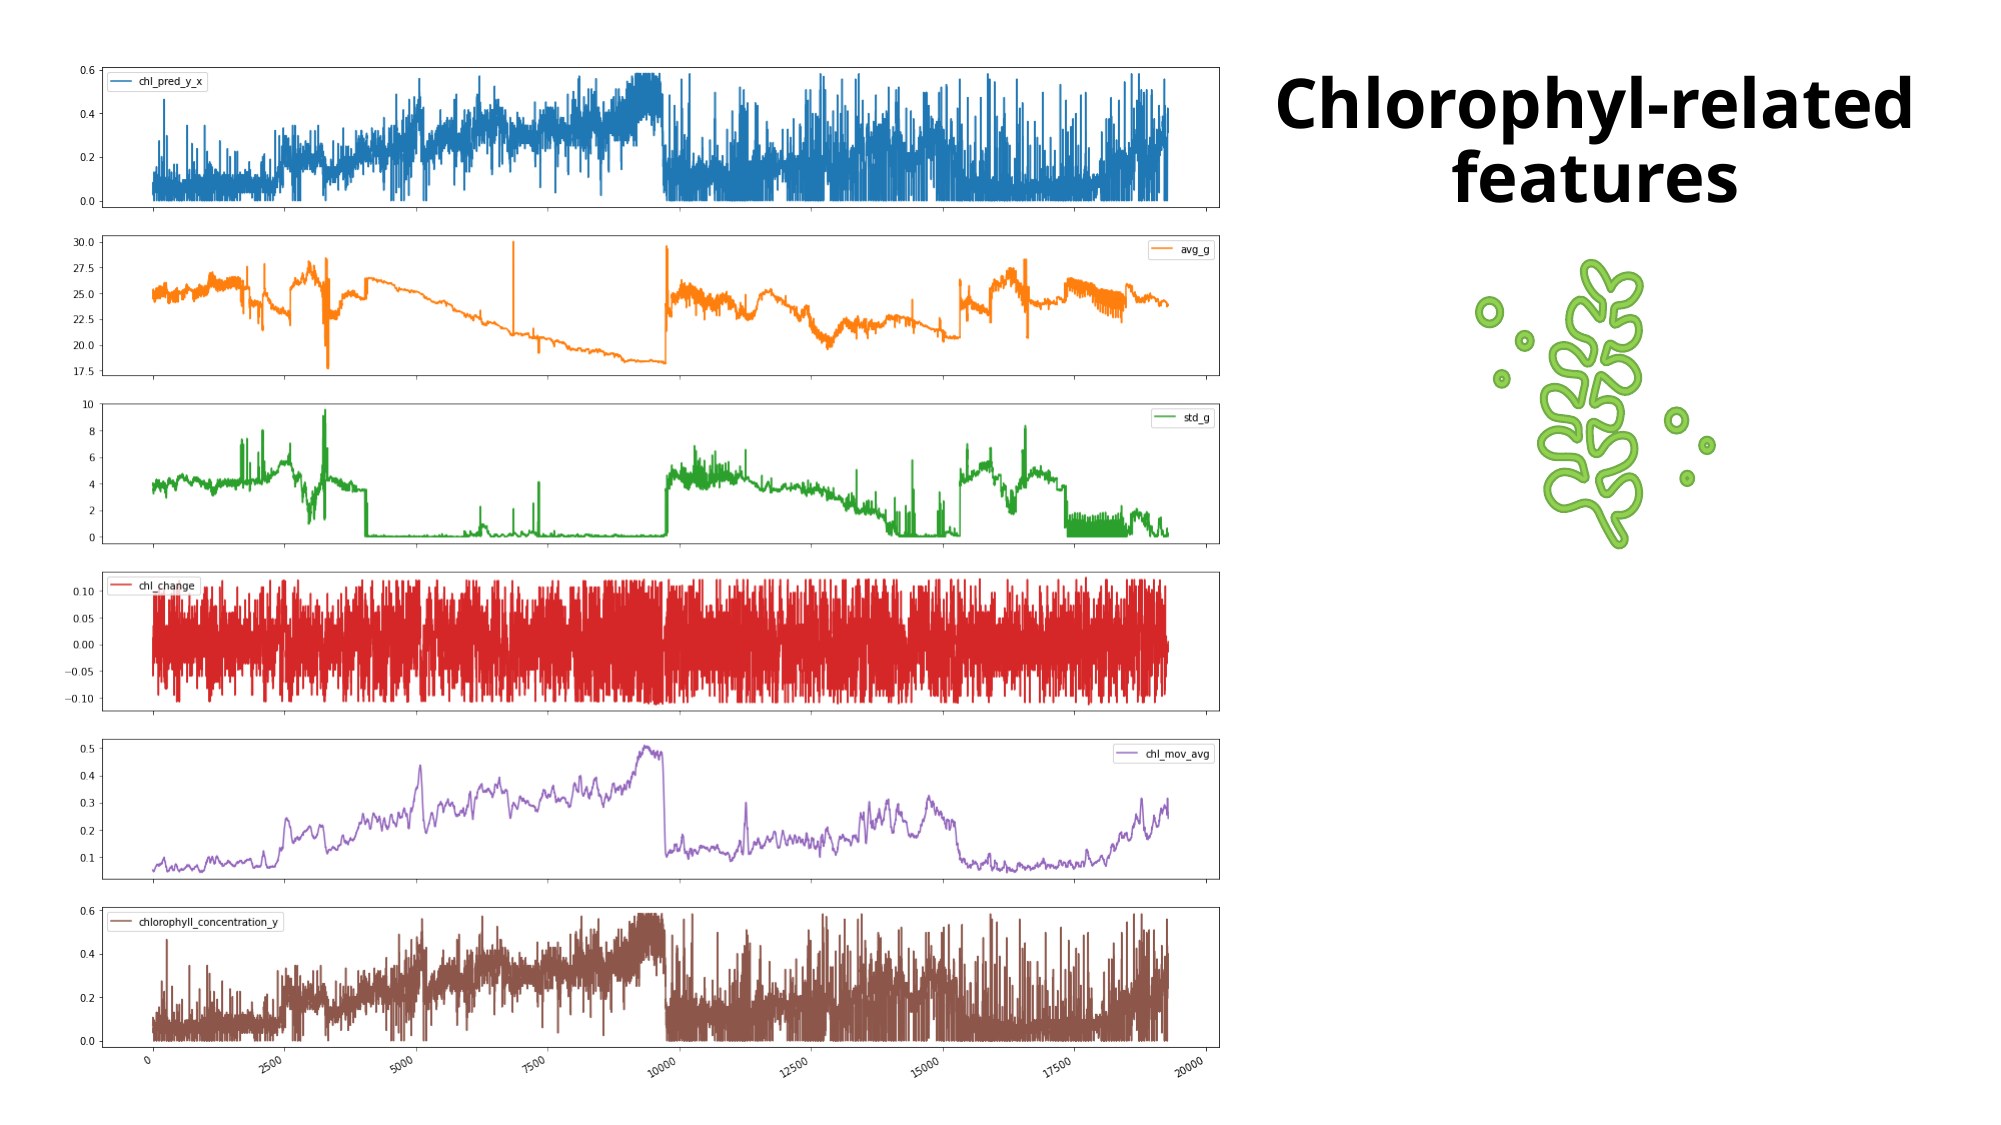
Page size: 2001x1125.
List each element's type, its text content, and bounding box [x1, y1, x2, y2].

text_box Chlorophyl-related features [1248, 59, 1943, 227]
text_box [1476, 259, 1715, 549]
picture [57, 59, 1226, 1086]
